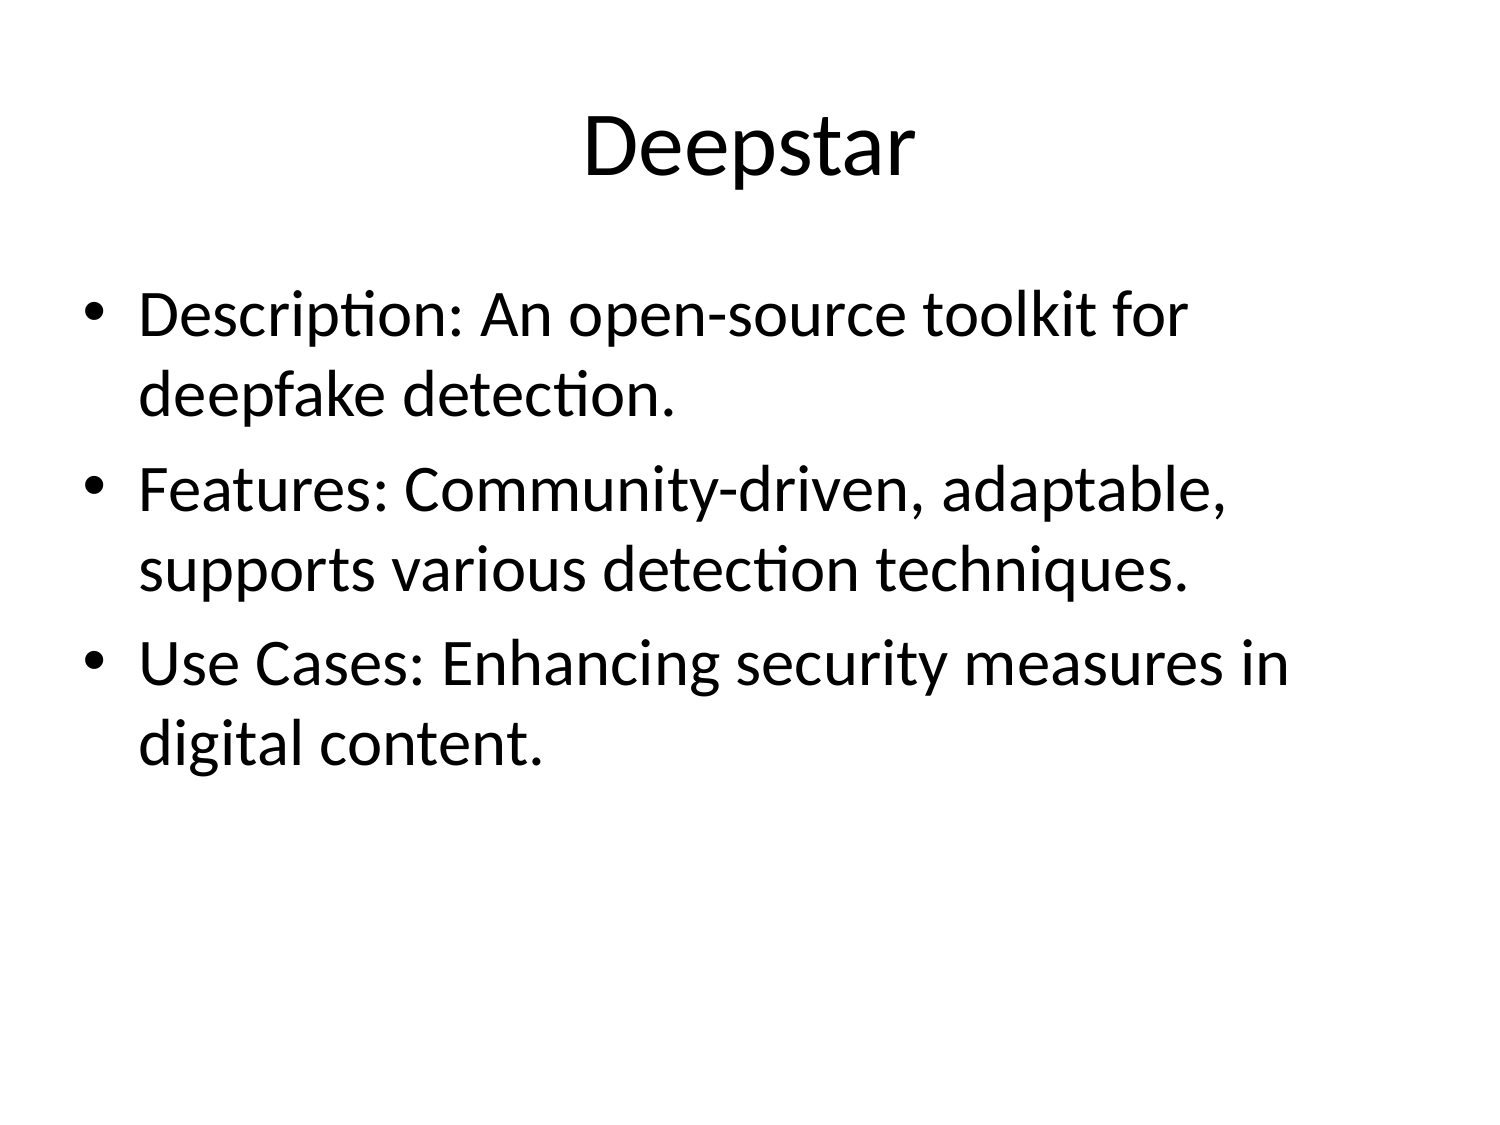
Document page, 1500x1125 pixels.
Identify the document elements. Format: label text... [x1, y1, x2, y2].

title Deepstar [74, 44, 1426, 234]
list Description: An open-source toolkit for deepfake detection. Features: Community-driven, adaptable, supports various detection techniques. Use Cases: Enhancing security measures in digital content. [74, 261, 1426, 1006]
